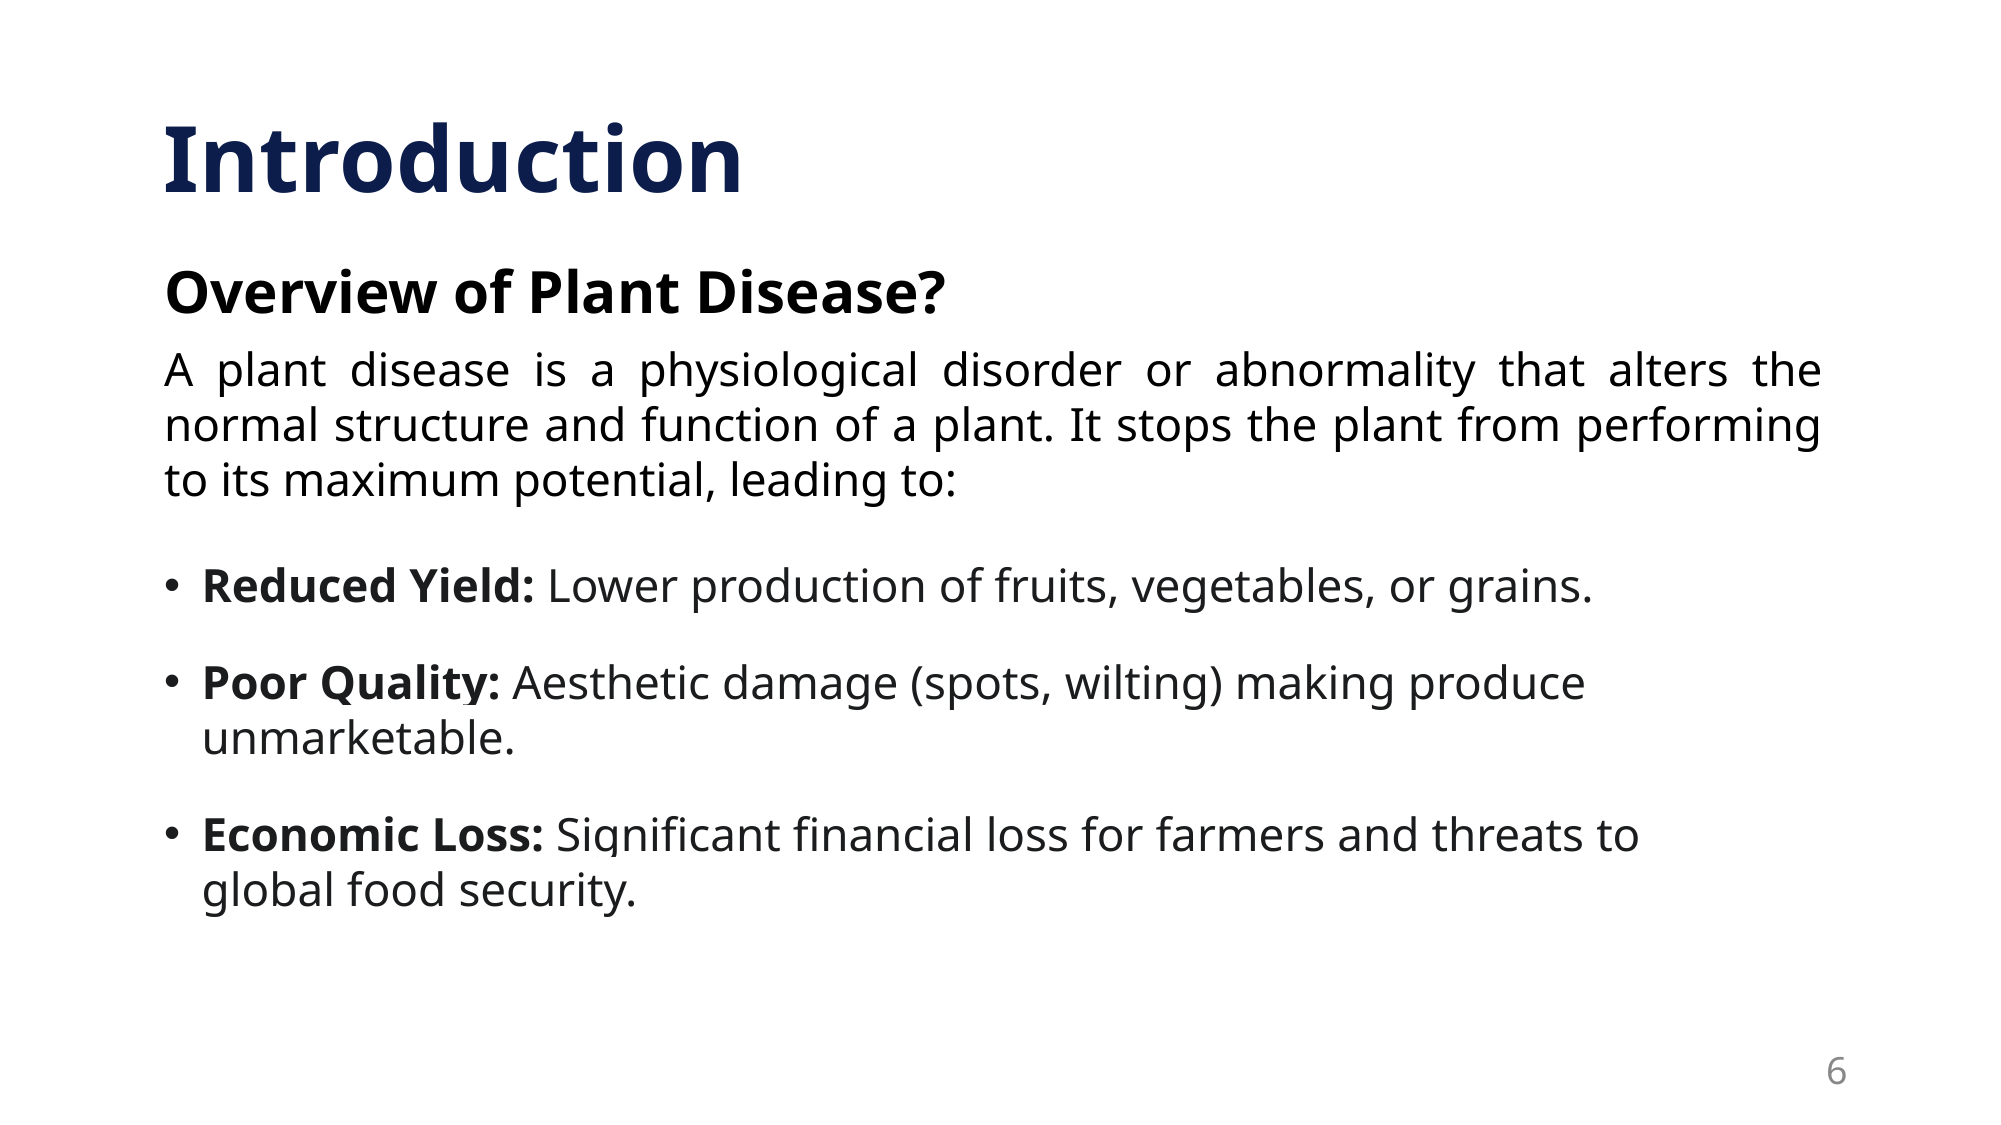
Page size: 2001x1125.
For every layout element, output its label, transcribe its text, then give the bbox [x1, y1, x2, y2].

text_box Reduced Yield: Lower production of fruits, vegetables, or grains. Poor Quality: Aesthetic damage (spots, wilting) making produce unmarketable. Economic Loss: Significant financial loss for farmers and threats to global food security. [149, 549, 1687, 968]
slide_number 6 [1412, 1042, 1863, 1103]
text_box A plant disease is a physiological disorder or abnormality that alters the normal structure and function of a plant. It stops the plant from performing to its maximum potential, leading to: [149, 333, 1839, 514]
text_box Overview of Plant Disease? [149, 247, 1028, 333]
text_box Introduction [149, 66, 1150, 218]
